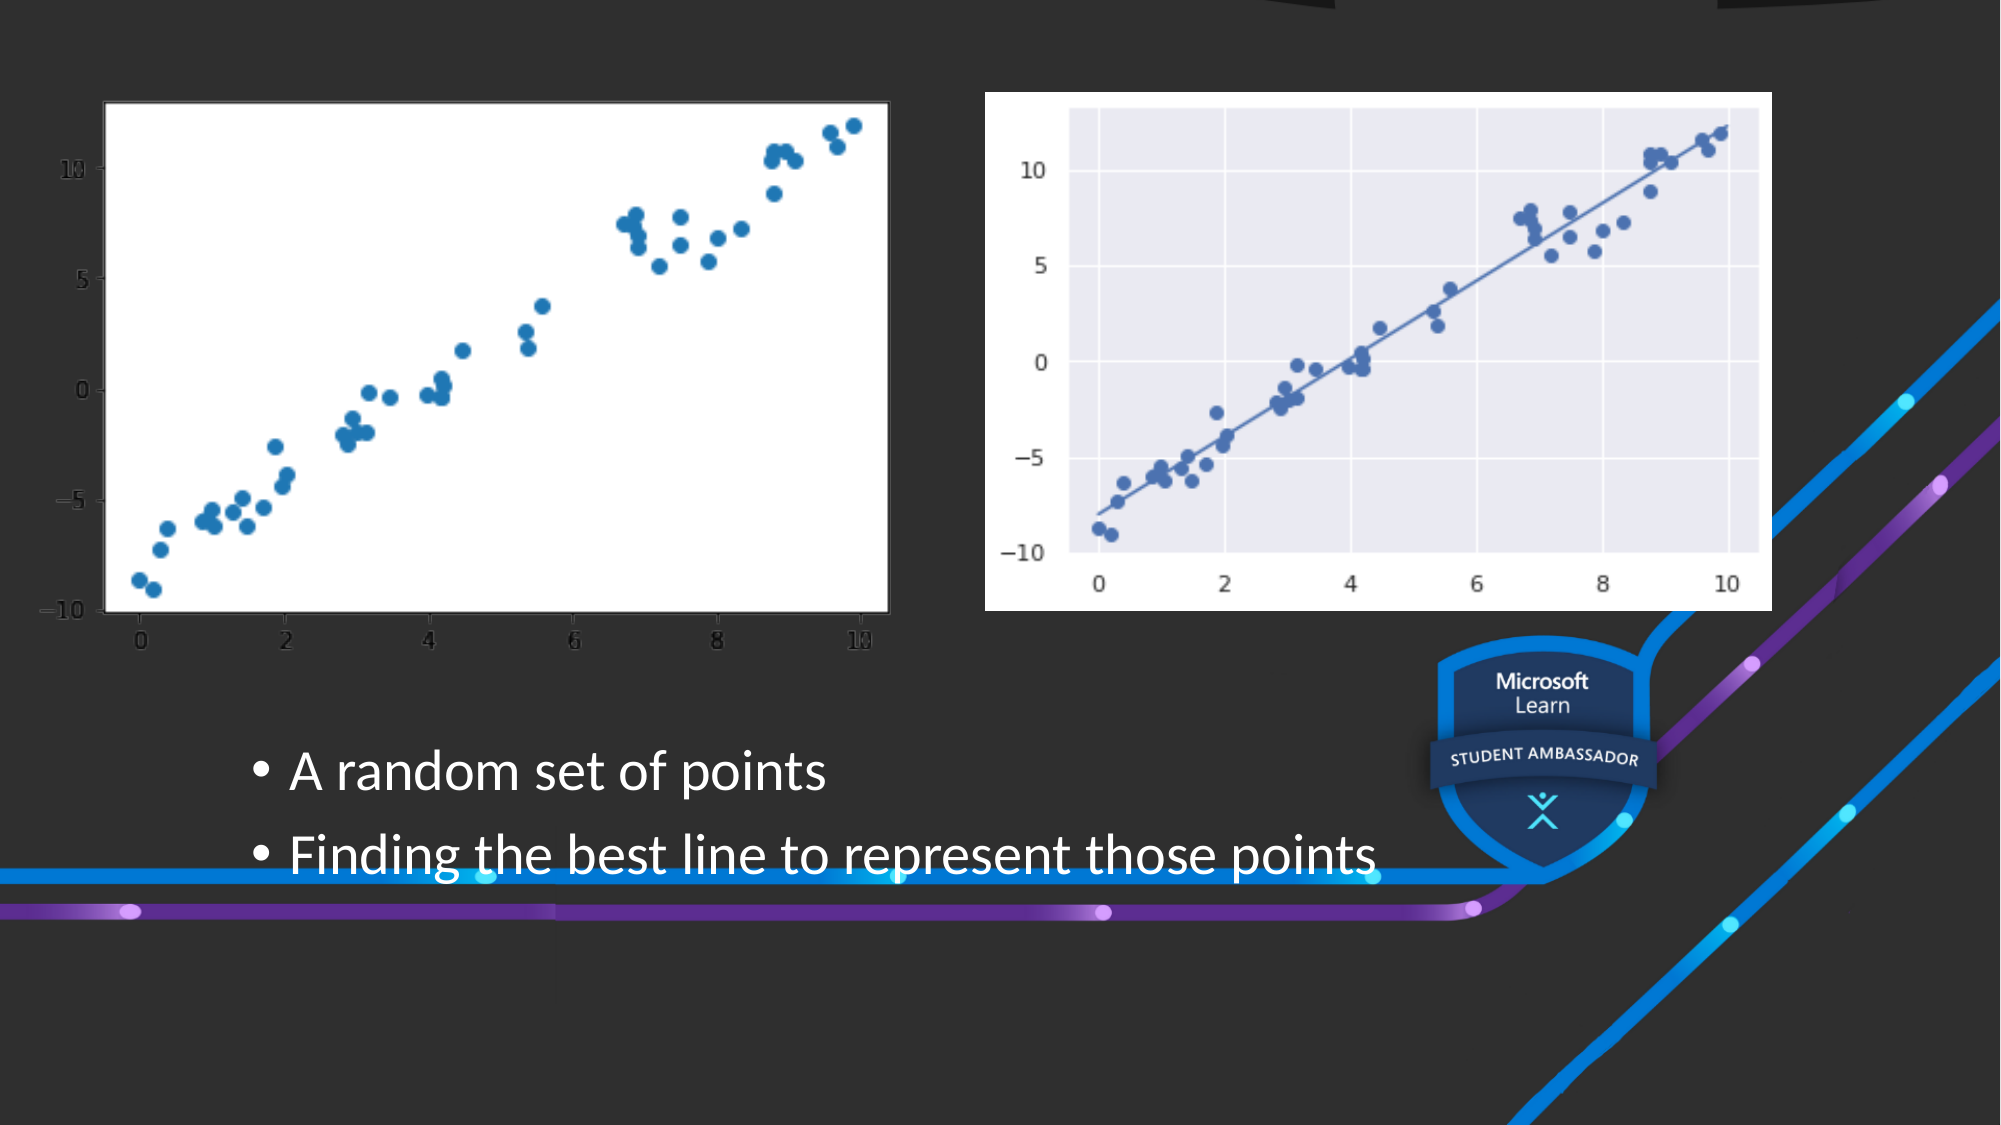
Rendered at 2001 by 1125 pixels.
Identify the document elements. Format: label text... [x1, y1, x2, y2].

picture [0, 0, 2001, 1125]
text_box A random set of points Finding the best line to represent those points [236, 732, 1892, 1005]
